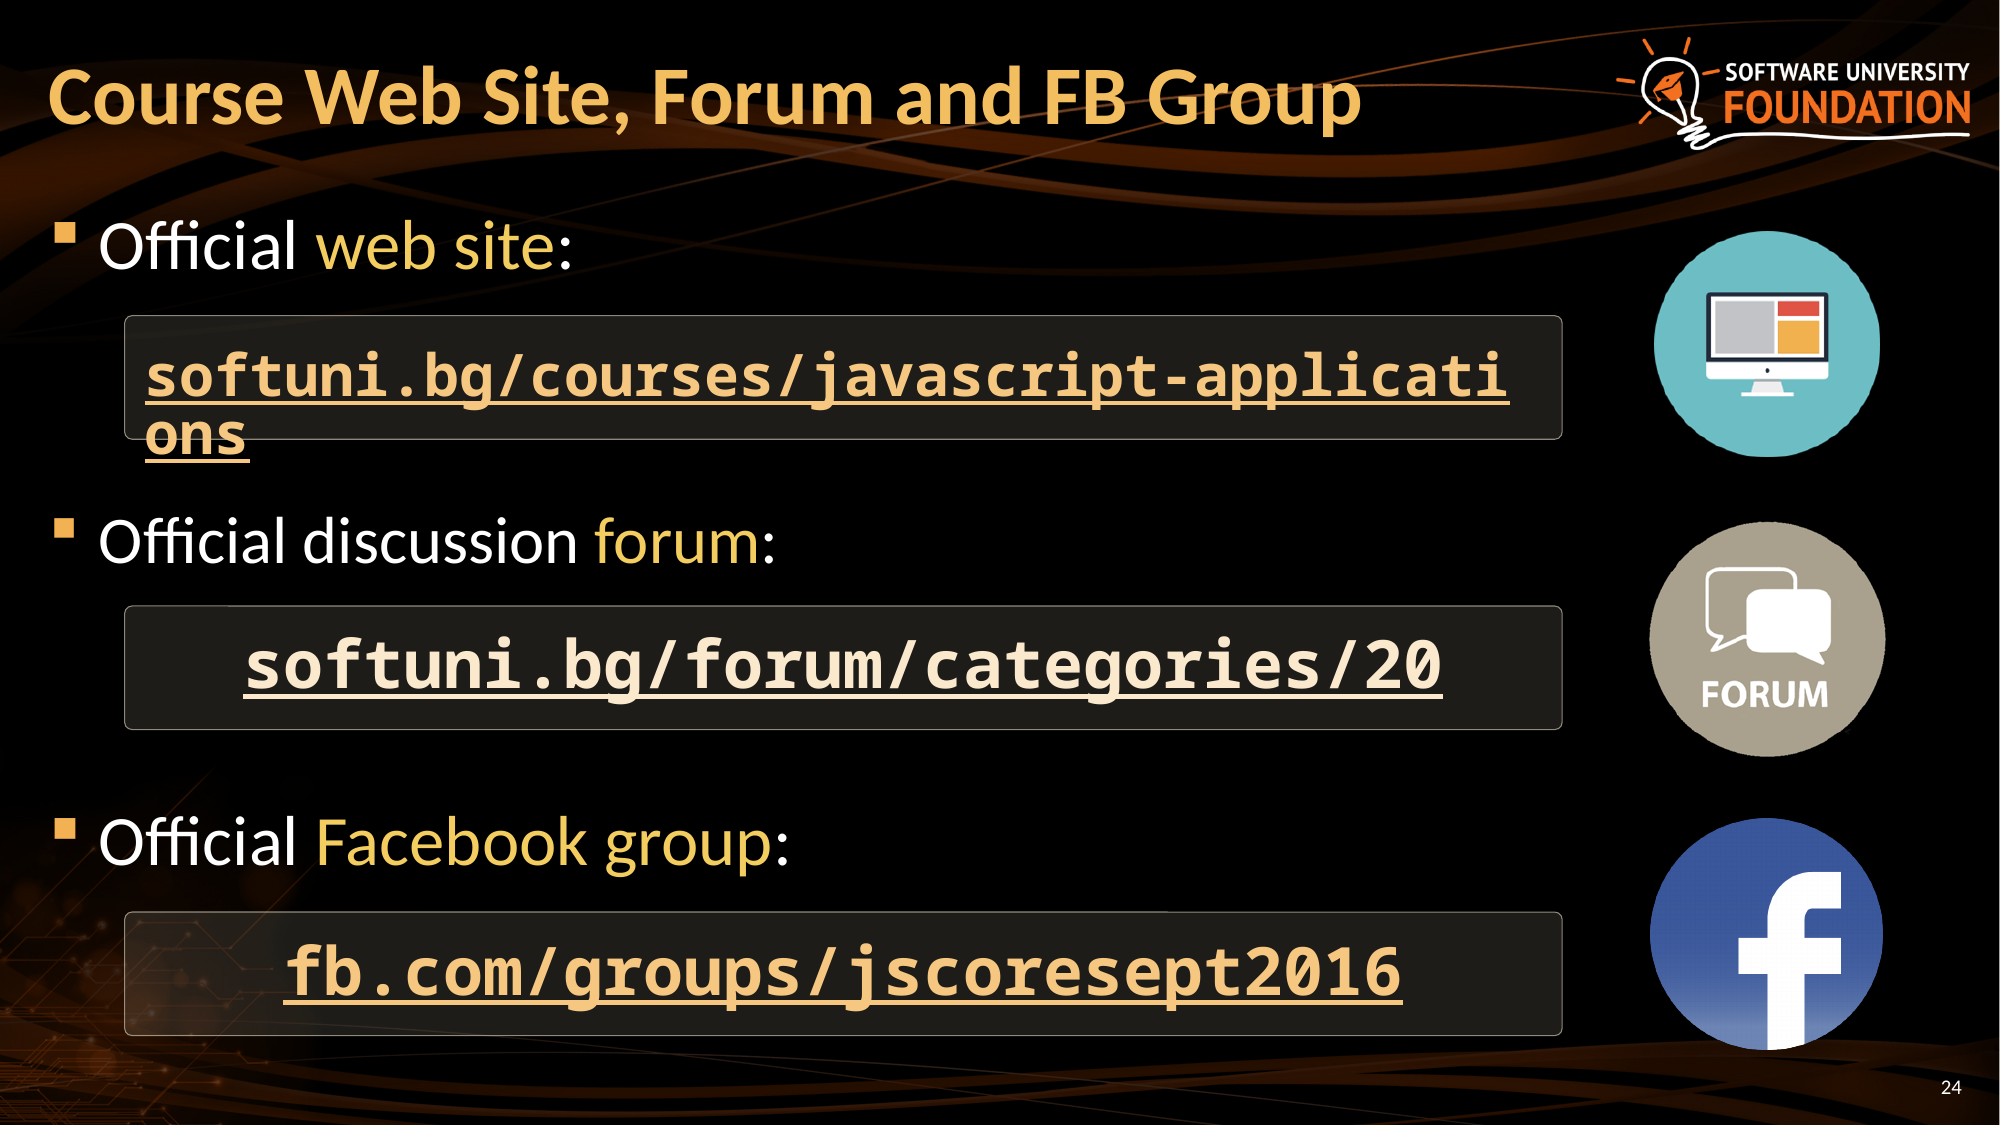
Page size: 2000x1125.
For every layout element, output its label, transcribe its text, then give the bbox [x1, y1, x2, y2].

title Course Web Site, Forum and FB Group [30, 6, 1602, 189]
text_box fb.com/groups/jscoresept2016 [124, 911, 1563, 1036]
picture [0, 0, 2000, 1125]
text_box softuni.bg/courses/javascript-applications [124, 315, 1563, 440]
list Official web site: Official discussion forum: Official Facebook group: [31, 188, 1968, 1103]
text_box softuni.bg/forum/categories/20 [124, 605, 1563, 730]
